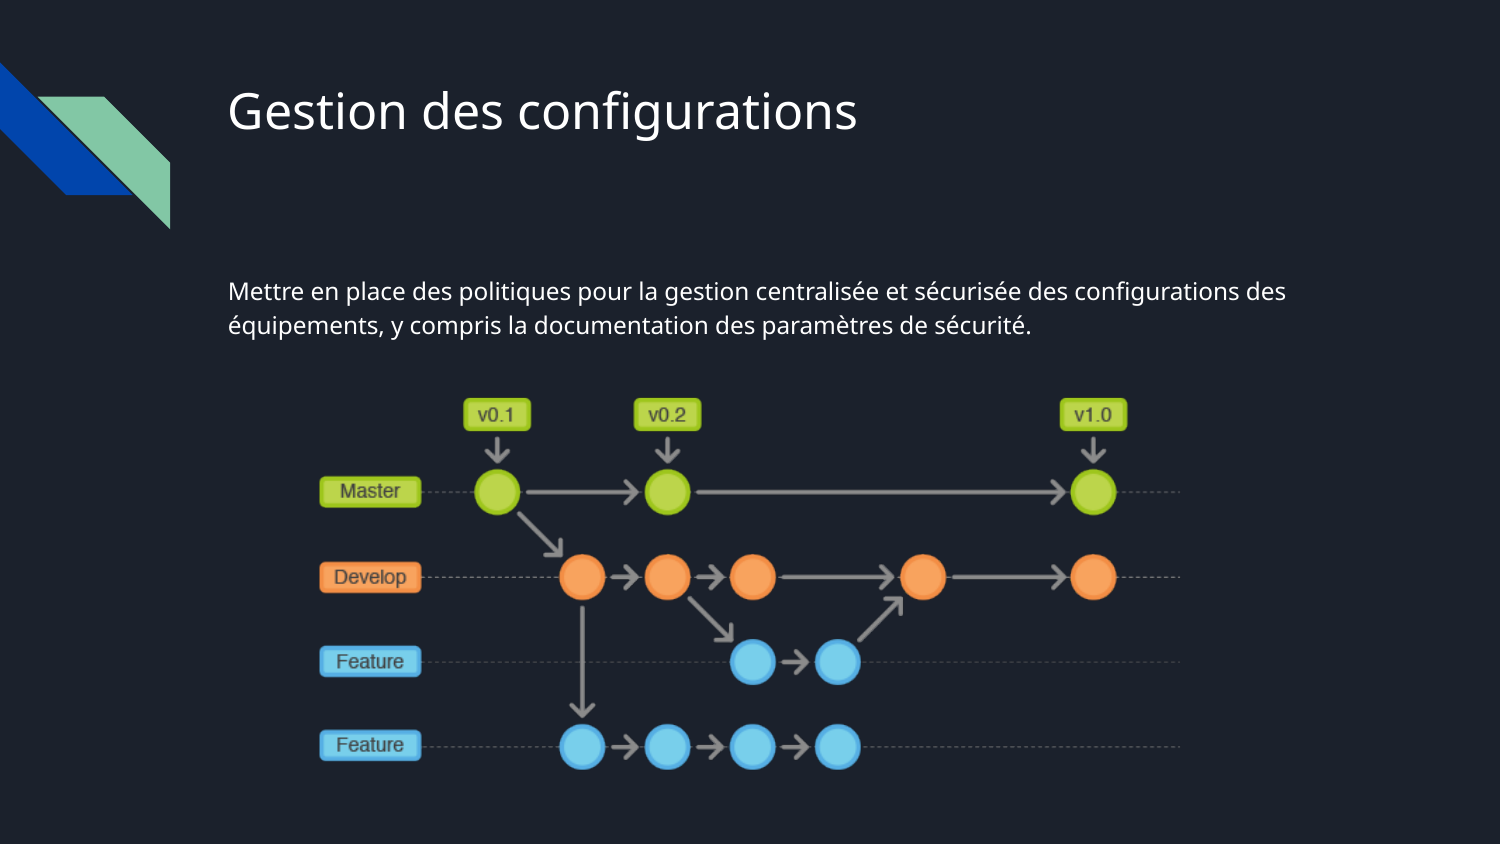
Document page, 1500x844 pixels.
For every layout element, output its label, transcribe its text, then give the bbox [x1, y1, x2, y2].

title Gestion des configurations [212, 64, 1368, 215]
list Mettre en place des politiques pour la gestion centralisée et sécurisée des configurations des équipements, y compris la documentation des paramètres de sécurité. [212, 257, 1368, 378]
picture [317, 395, 1182, 773]
